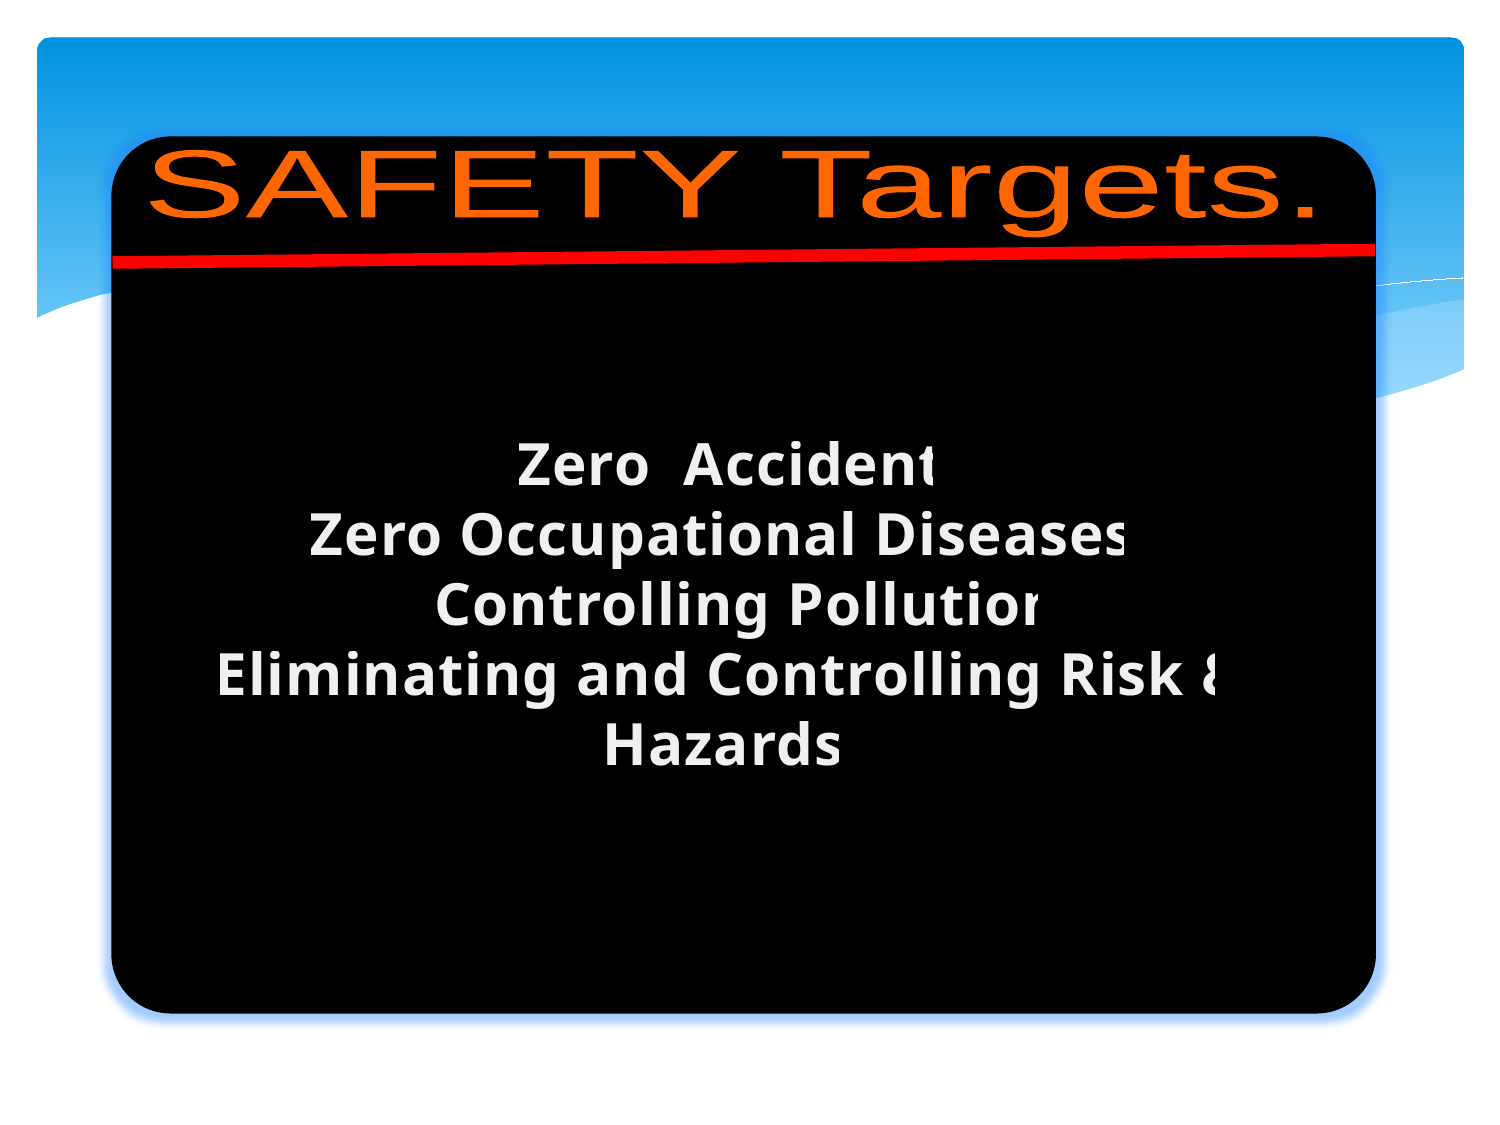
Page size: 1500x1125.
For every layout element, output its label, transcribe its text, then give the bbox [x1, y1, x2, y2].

text_box Zero Accident Zero Occupational Diseases. Controlling Pollution Eliminating and Controlling Risk & Hazards [150, 350, 1313, 855]
text_box [112, 137, 1375, 248]
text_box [112, 249, 1376, 263]
text_box [112, 272, 1375, 1013]
